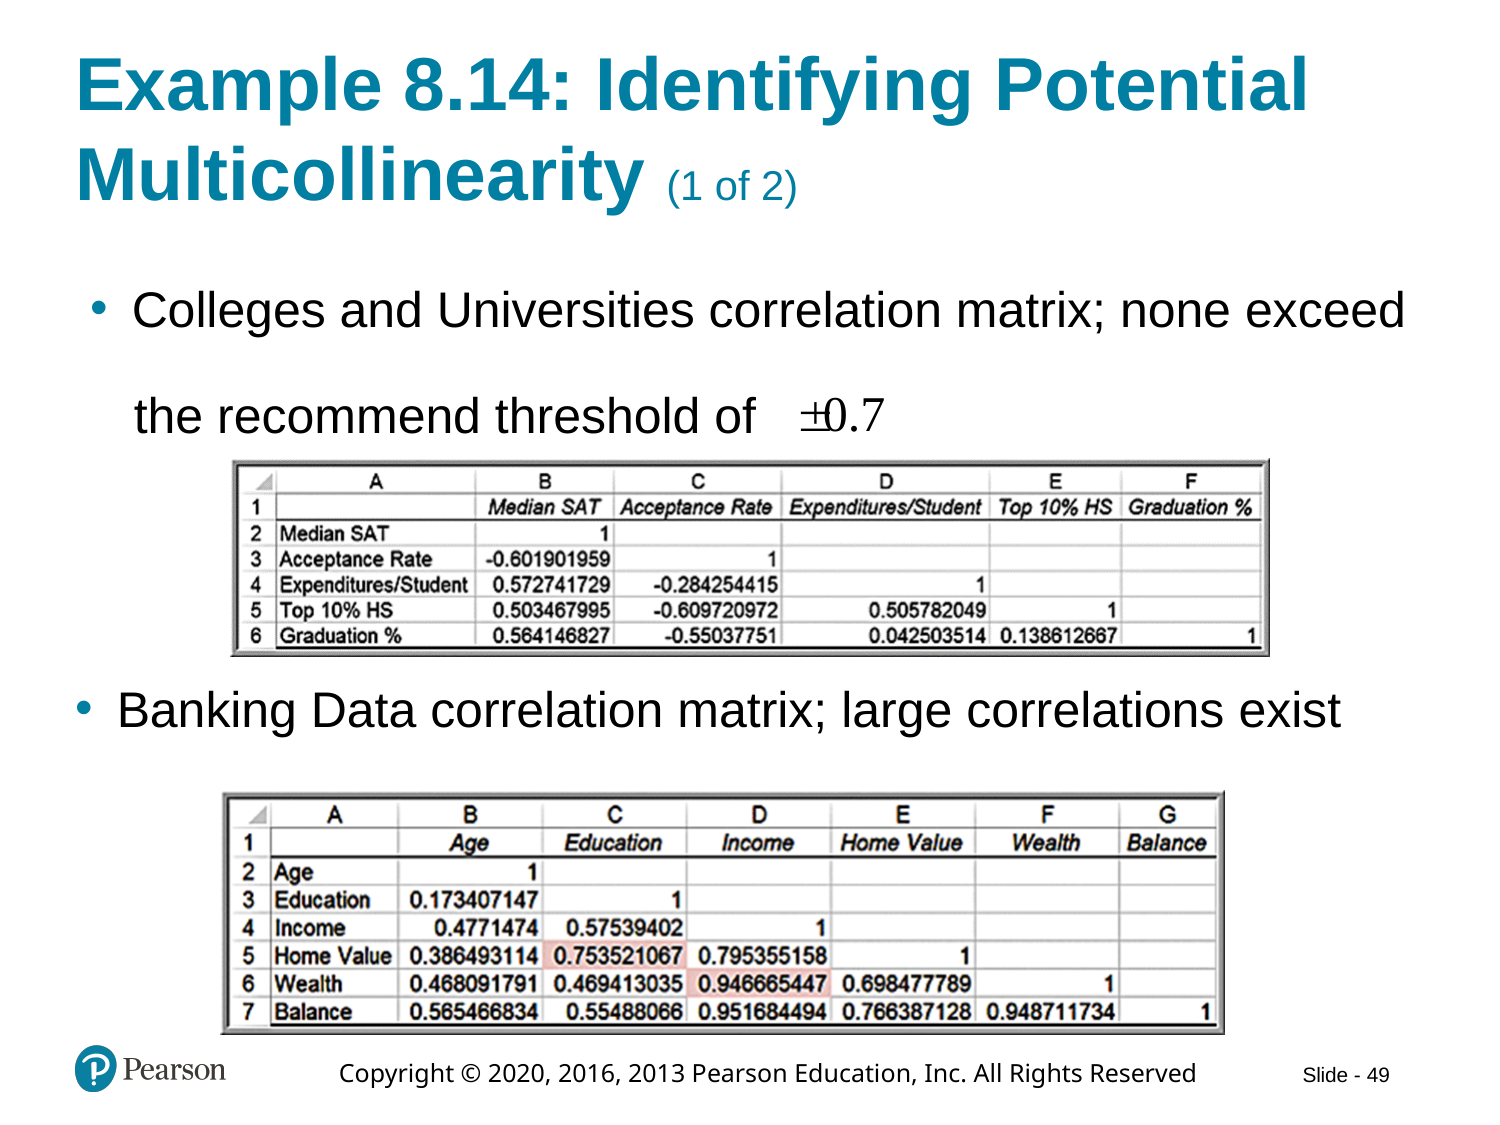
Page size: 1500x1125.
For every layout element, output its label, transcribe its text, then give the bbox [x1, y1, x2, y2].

picture [75, 1078, 86, 1092]
list Banking Data correlation matrix; large correlations exist [75, 677, 1425, 777]
picture [83, 1054, 109, 1079]
title Example 8.14: Identifying Potential Multicollinearity (1 of 2) [75, 35, 1425, 216]
picture [230, 458, 1270, 657]
list the recommend threshold of [133, 383, 775, 447]
picture [75, 1045, 90, 1061]
list Colleges and Universities correlation matrix; none exceed [75, 262, 1425, 374]
picture [101, 1045, 226, 1092]
picture [219, 790, 1225, 1036]
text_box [791, 391, 889, 439]
